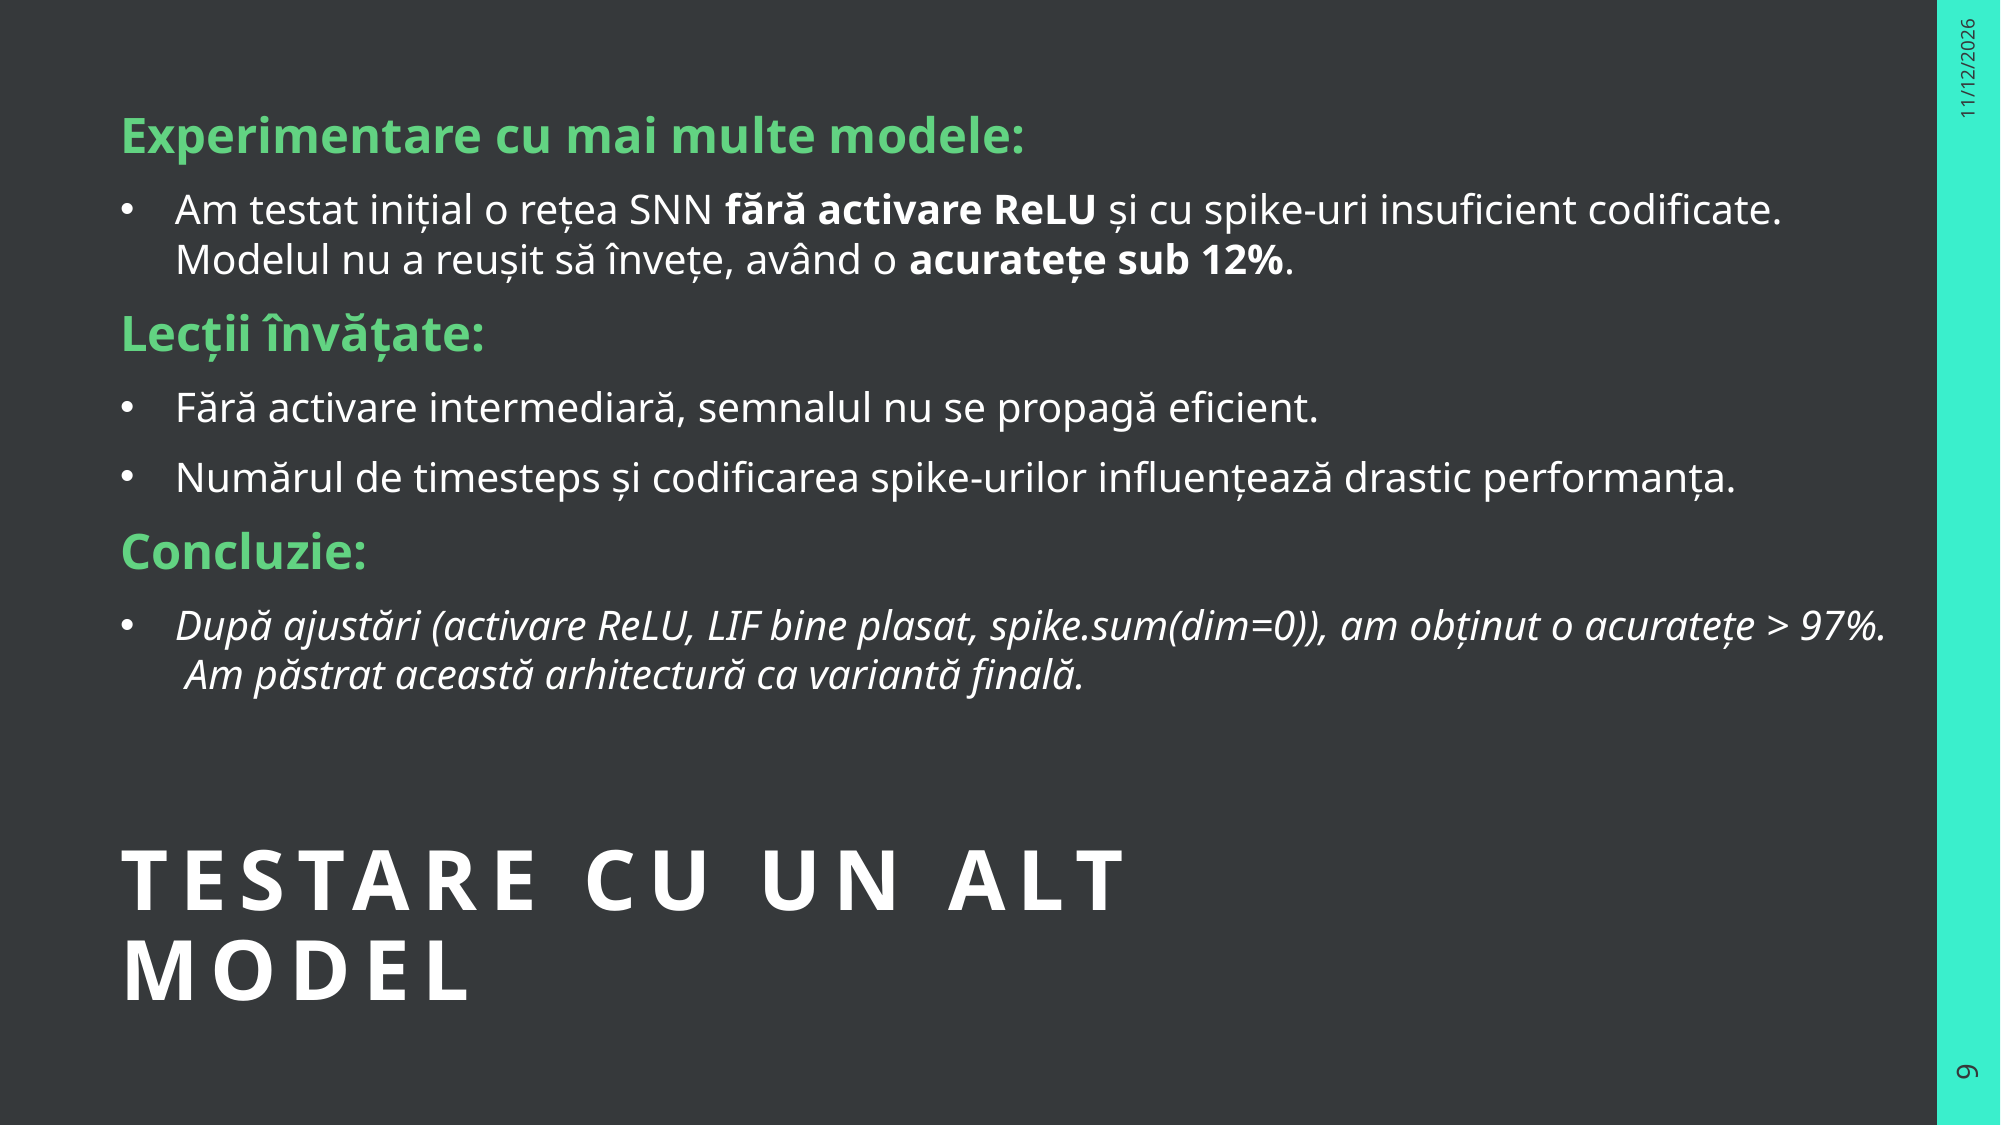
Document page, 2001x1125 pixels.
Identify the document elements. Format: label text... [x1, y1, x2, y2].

title Testare cu un alt model [105, 742, 1380, 1019]
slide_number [1937, 0, 2000, 139]
slide_number 9 [1937, 1019, 2000, 1125]
subtitle Experimentare cu mai multe modele: Am testat inițial o rețea SNN fără activare ReLU și cu spike-uri insuficient codificate. Modelul nu a reușit să învețe, având o acuratețe sub 12%. Lecții învățate: Fără activare intermediară, semnalul nu se propagă eficient. Numărul de timesteps și codificarea spike-urilor influențează drastic performanța. Concluzie: După ajustări (activare ReLU, LIF bine plasat, spike.sum(dim=0)), am obținut o acuratețe > 97%. Am păstrat această arhitectură ca variantă finală. [105, 104, 1923, 742]
